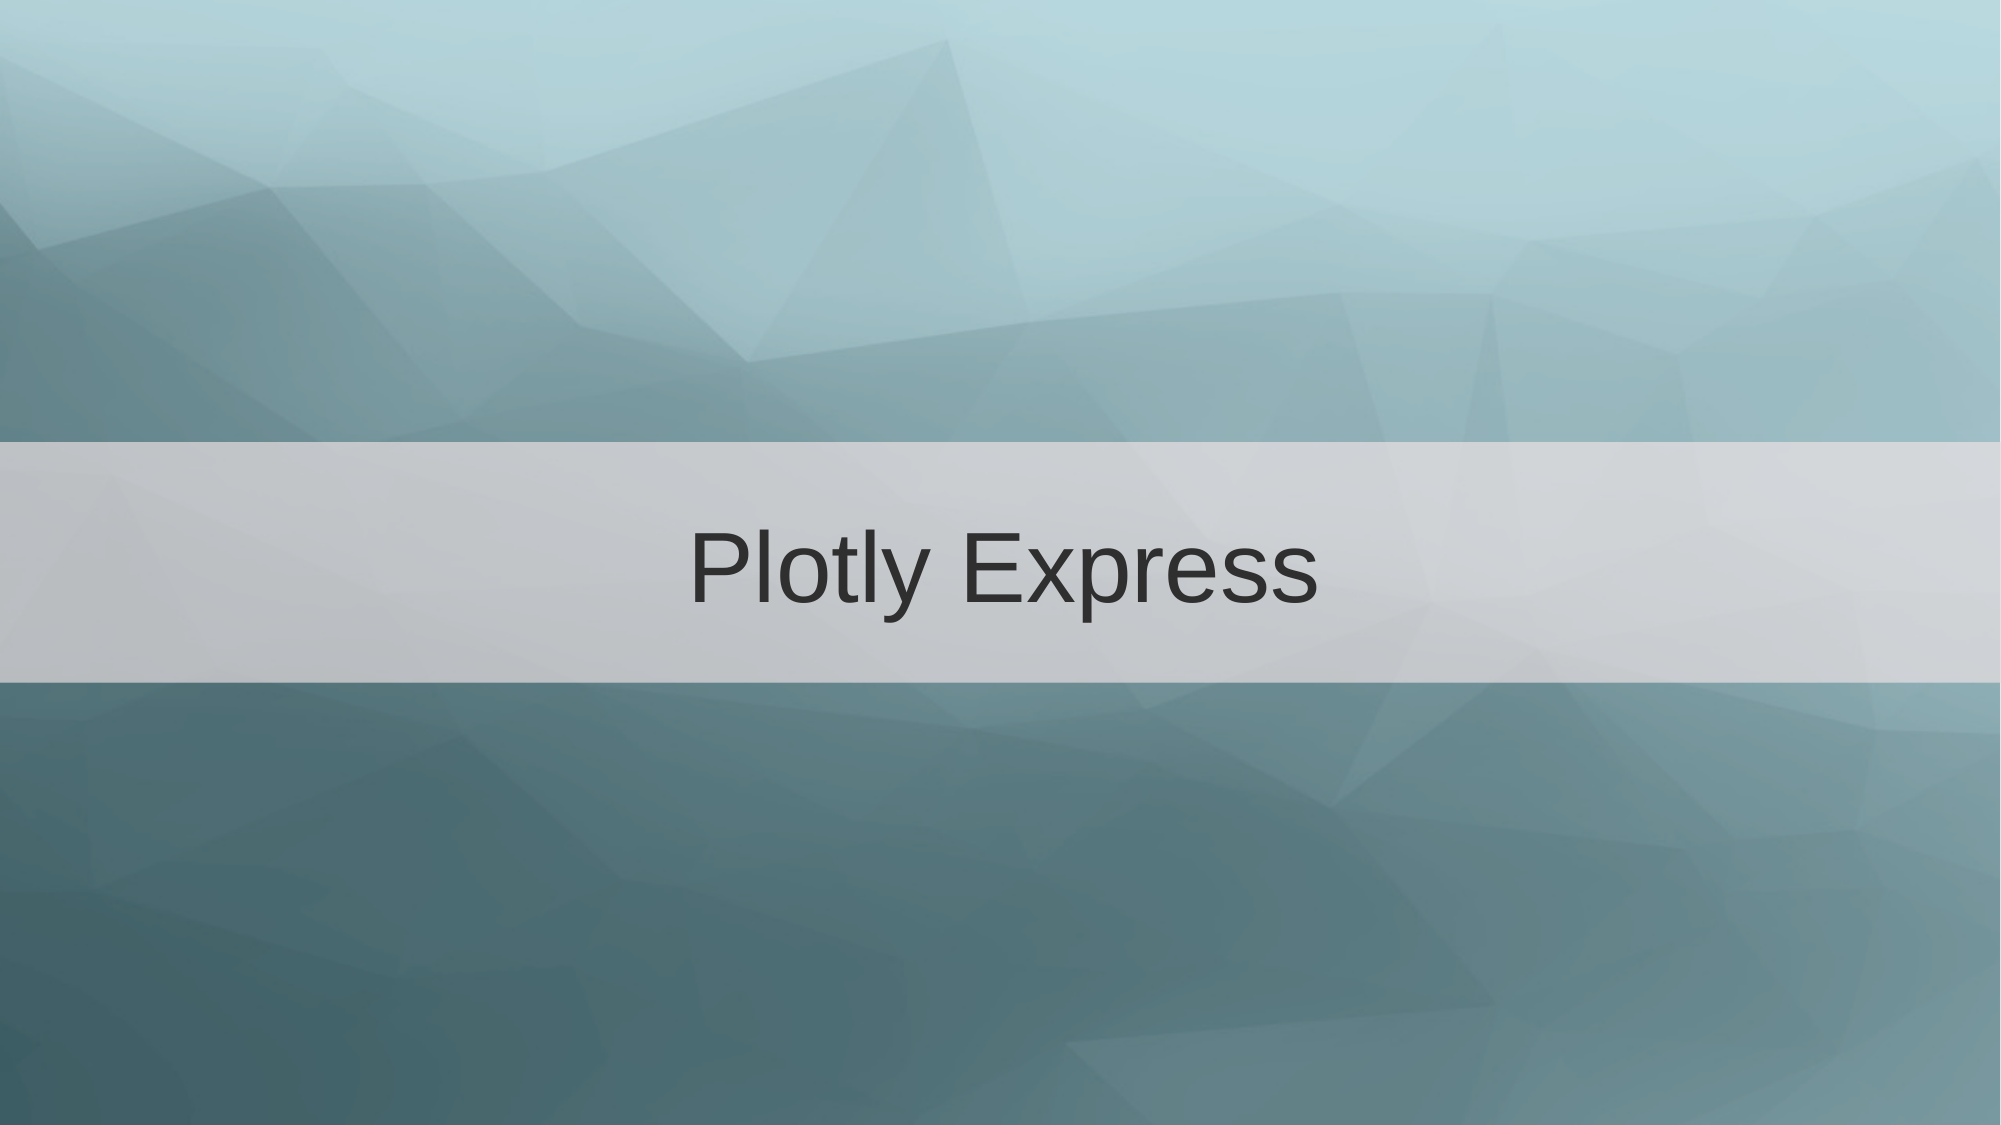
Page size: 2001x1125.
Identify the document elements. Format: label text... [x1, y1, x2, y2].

picture [0, 0, 2001, 442]
picture [0, 683, 2001, 1125]
title Plotly Express [0, 466, 2000, 659]
